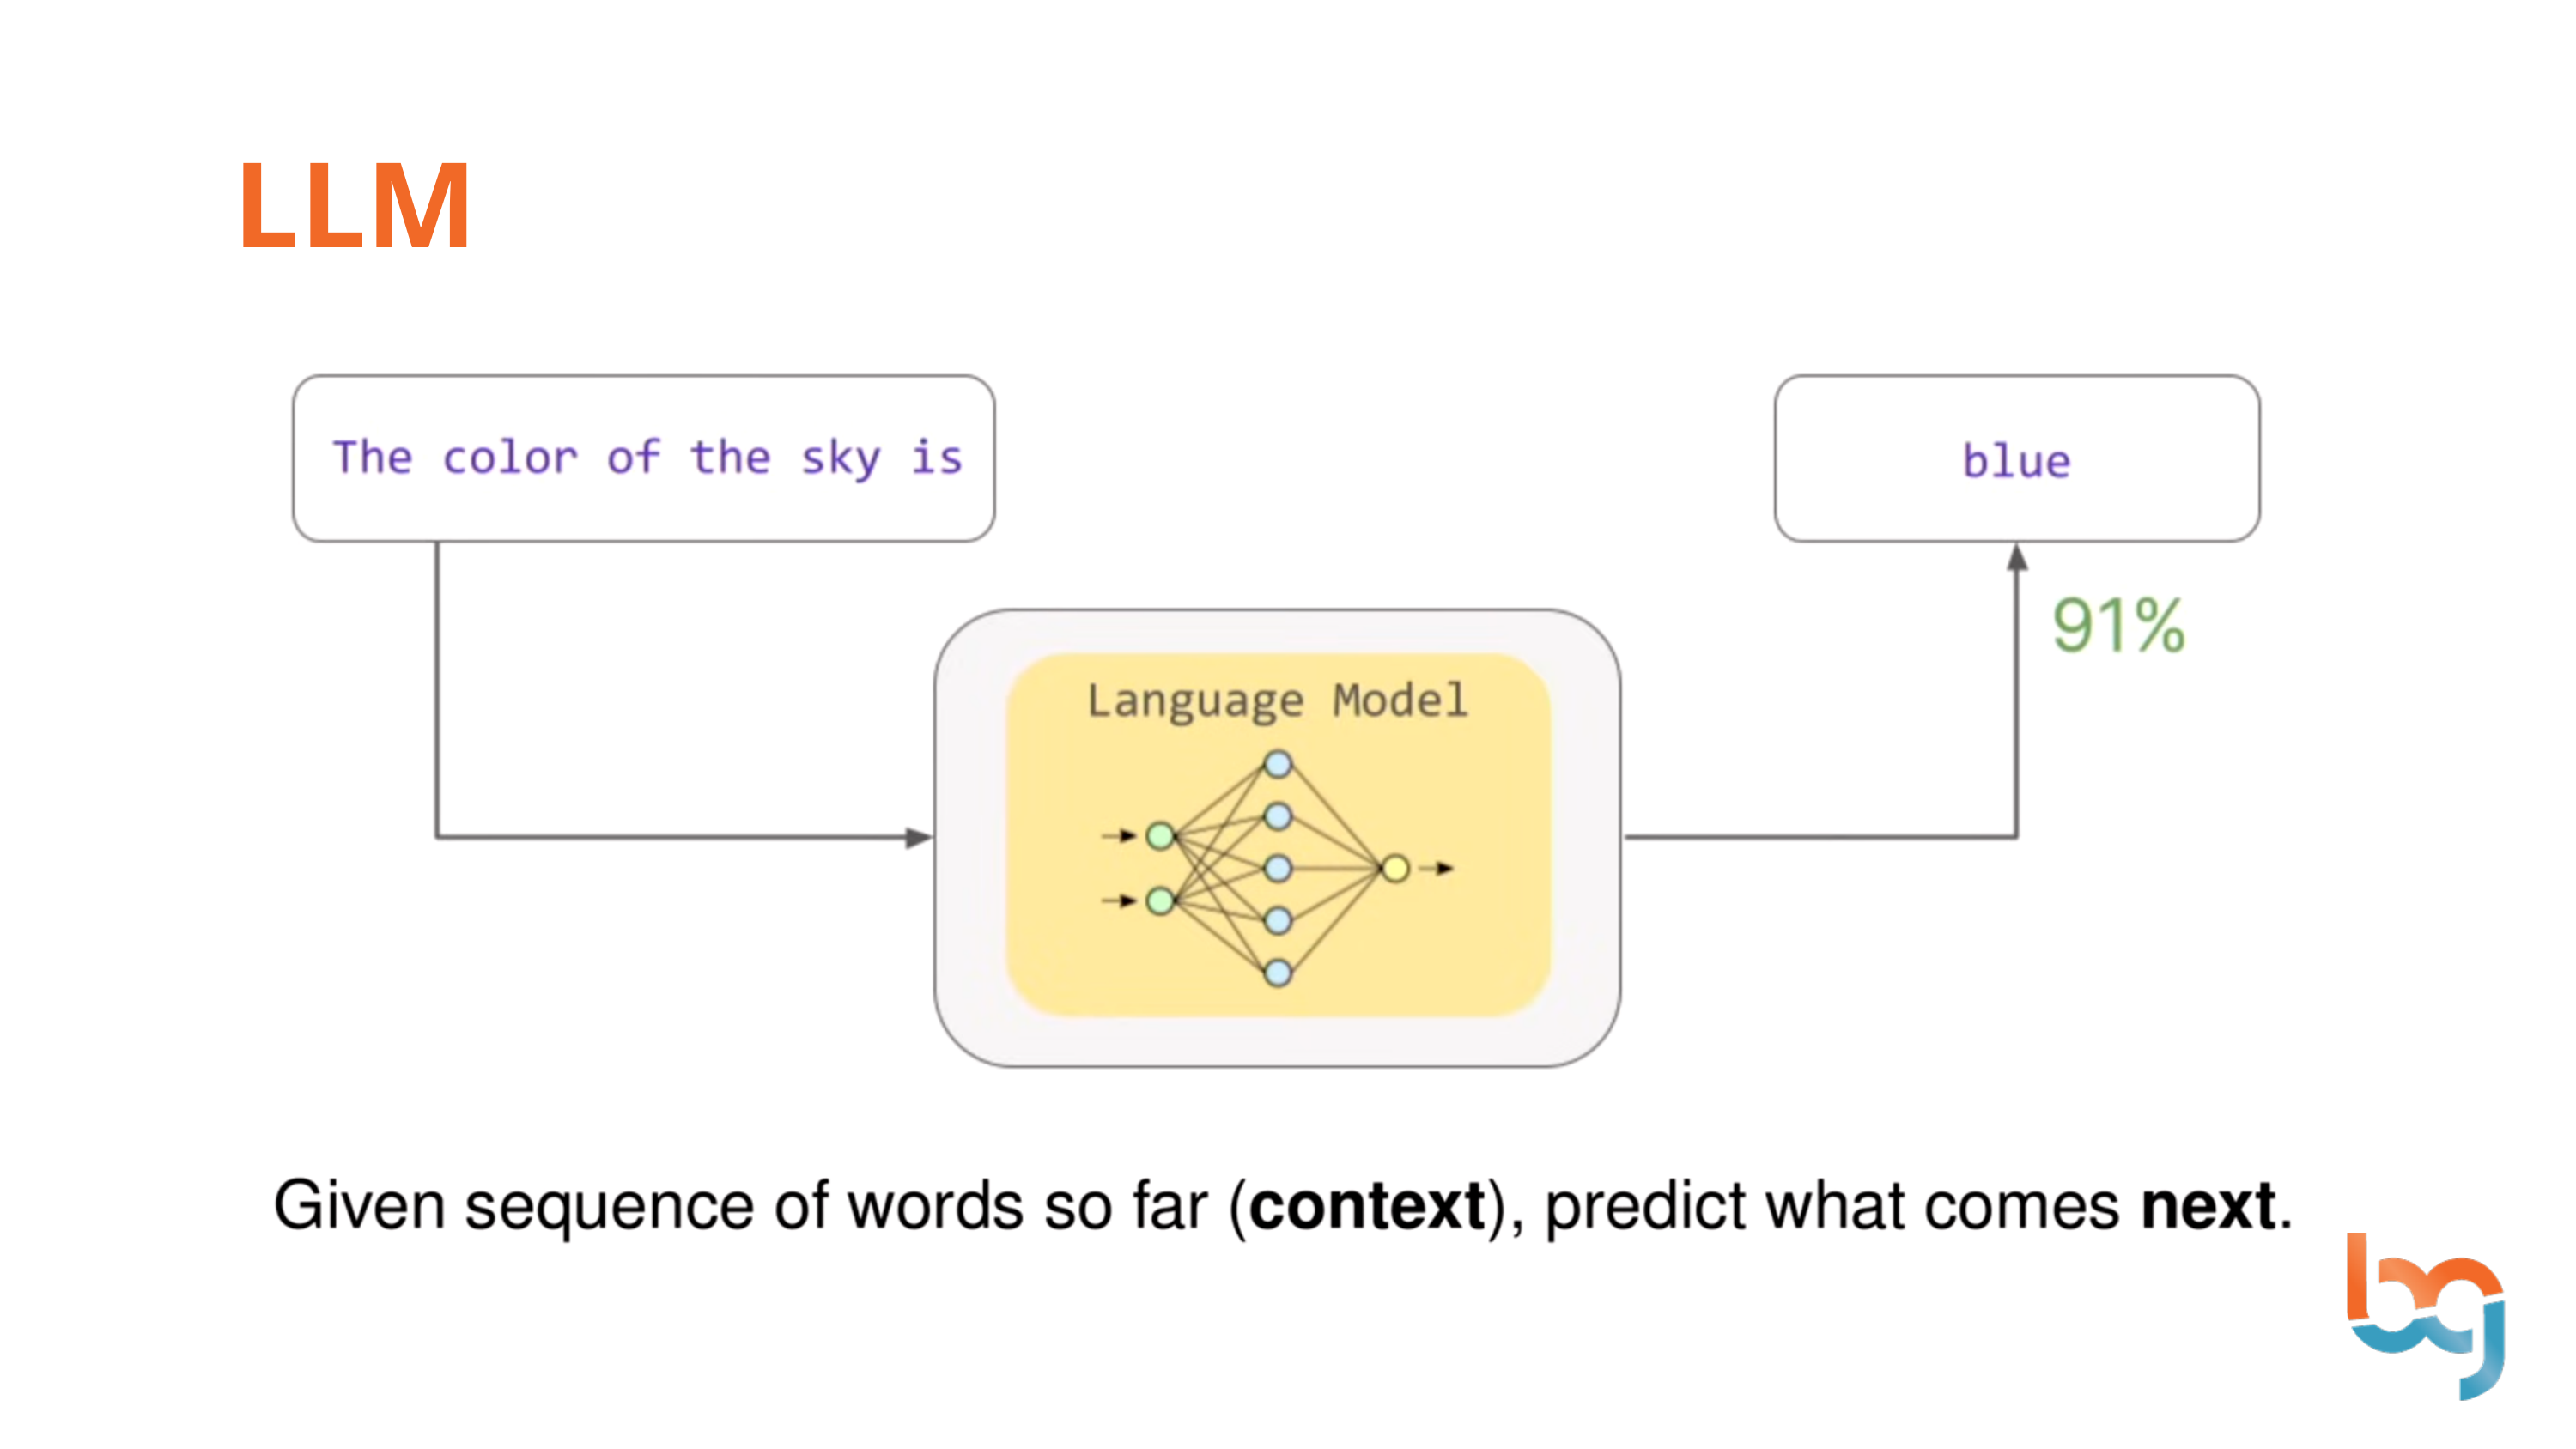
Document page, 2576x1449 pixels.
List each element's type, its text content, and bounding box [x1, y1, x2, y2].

text_box [2346, 1233, 2512, 1411]
picture [222, 316, 2347, 1272]
text_box LLM [233, 143, 2429, 271]
